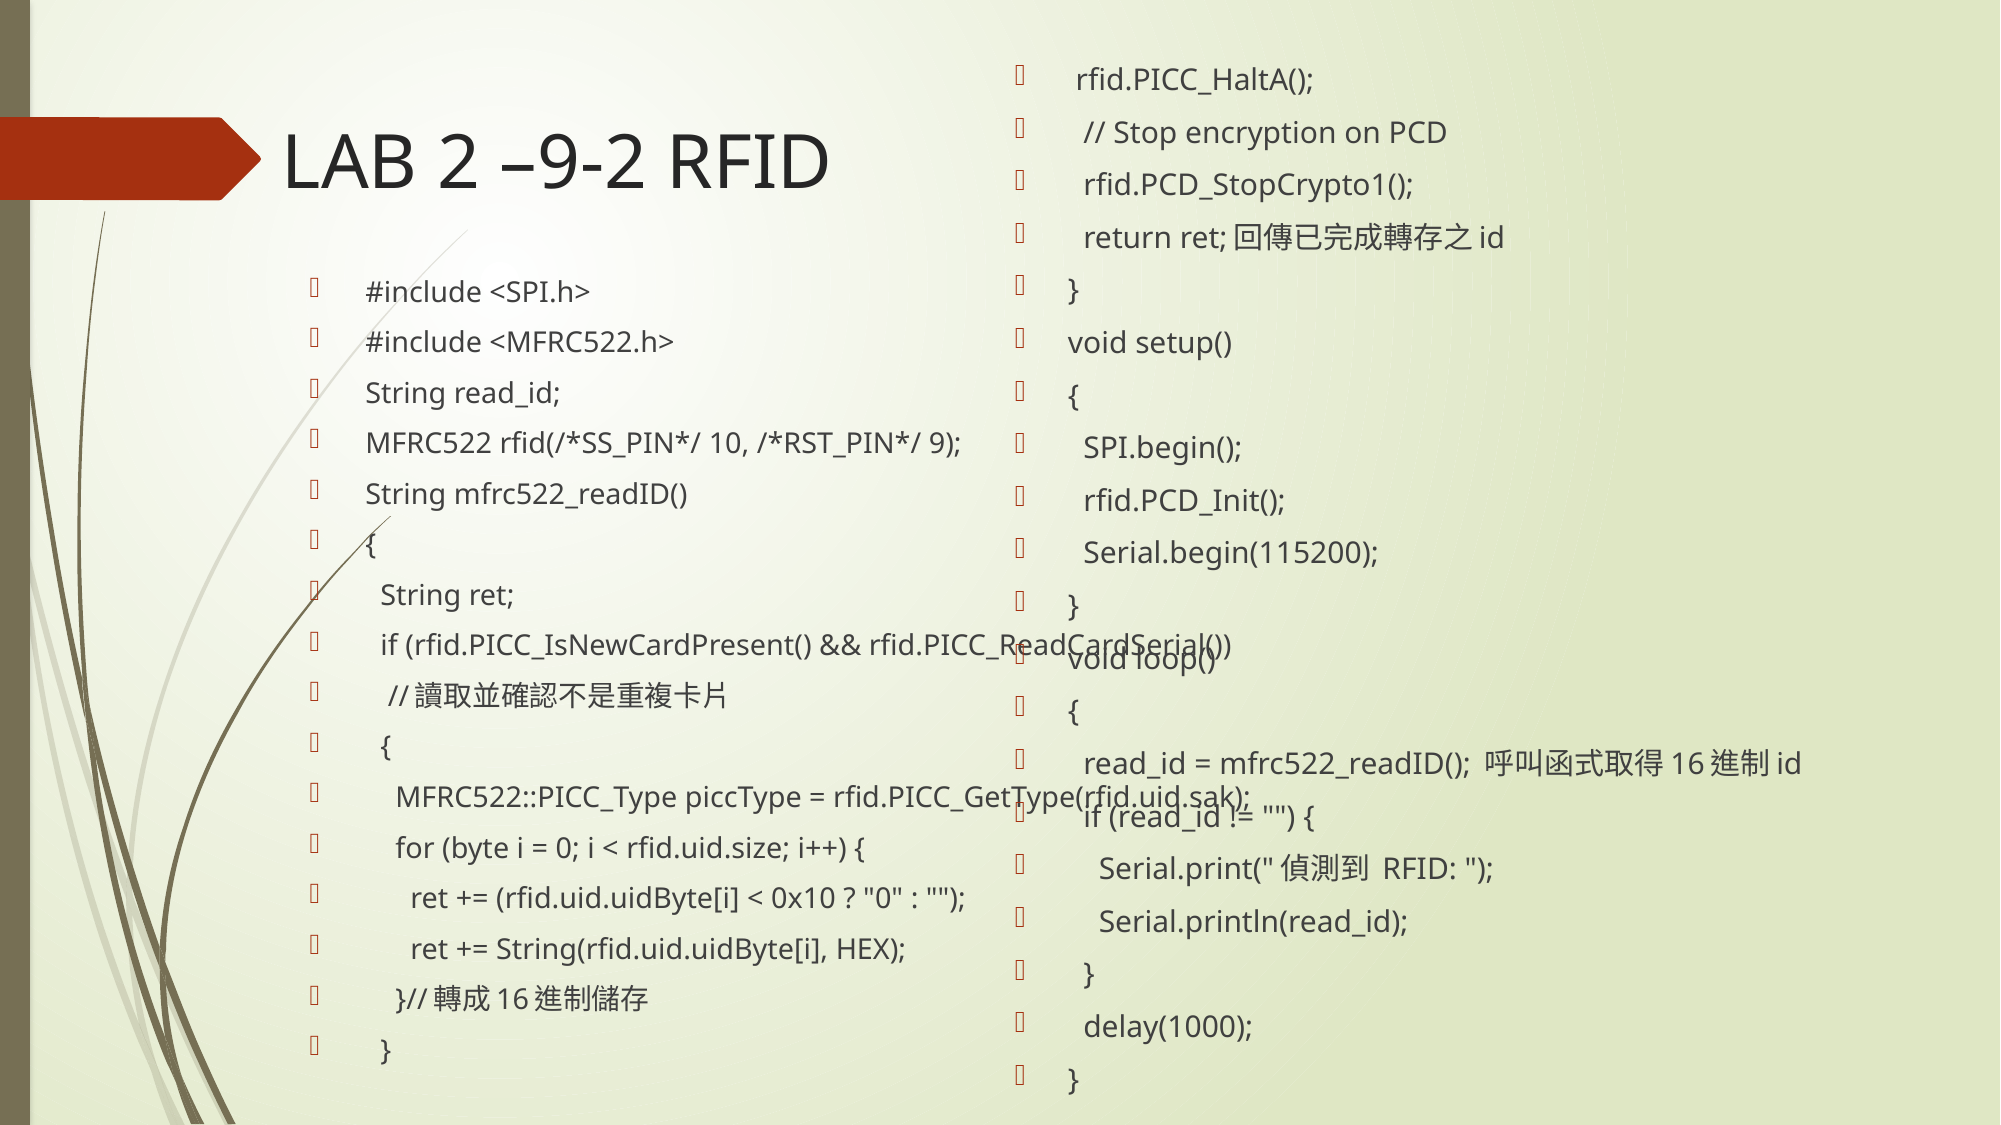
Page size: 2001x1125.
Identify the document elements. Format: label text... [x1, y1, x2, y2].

title LAB 2 –9-2 RFID [266, 106, 999, 243]
text_box rfid.PICC_HaltA(); // Stop encryption on PCD rfid.PCD_StopCrypto1(); return ret;回傳已完成轉存之id } void setup() { SPI.begin(); rfid.PCD_Init(); Serial.begin(115200); } void loop() { read_id = mfrc522_readID(); 呼叫函式取得16進制id if (read_id != "") { Serial.print("偵測到 RFID: "); Serial.println(read_id); } delay(1000); } [999, 52, 2000, 1109]
list #include <SPI.h> #include <MFRC522.h> String read_id; MFRC522 rfid(/*SS_PIN*/ 10, /*RST_PIN*/ 9); String mfrc522_readID() { String ret; if (rfid.PICC_IsNewCardPresent() && rfid.PICC_ReadCardSerial()) //讀取並確認不是重複卡片 { MFRC522::PICC_Type piccType = rfid.PICC_GetType(rfid.uid.sak); for (byte i = 0; i < rfid.uid.size; i++) { ret += (rfid.uid.uidByte[i] < 0x10 ? "0" : ""); ret += String(rfid.uid.uidByte[i], HEX); }//轉成16進制儲存 } [294, 265, 999, 1109]
